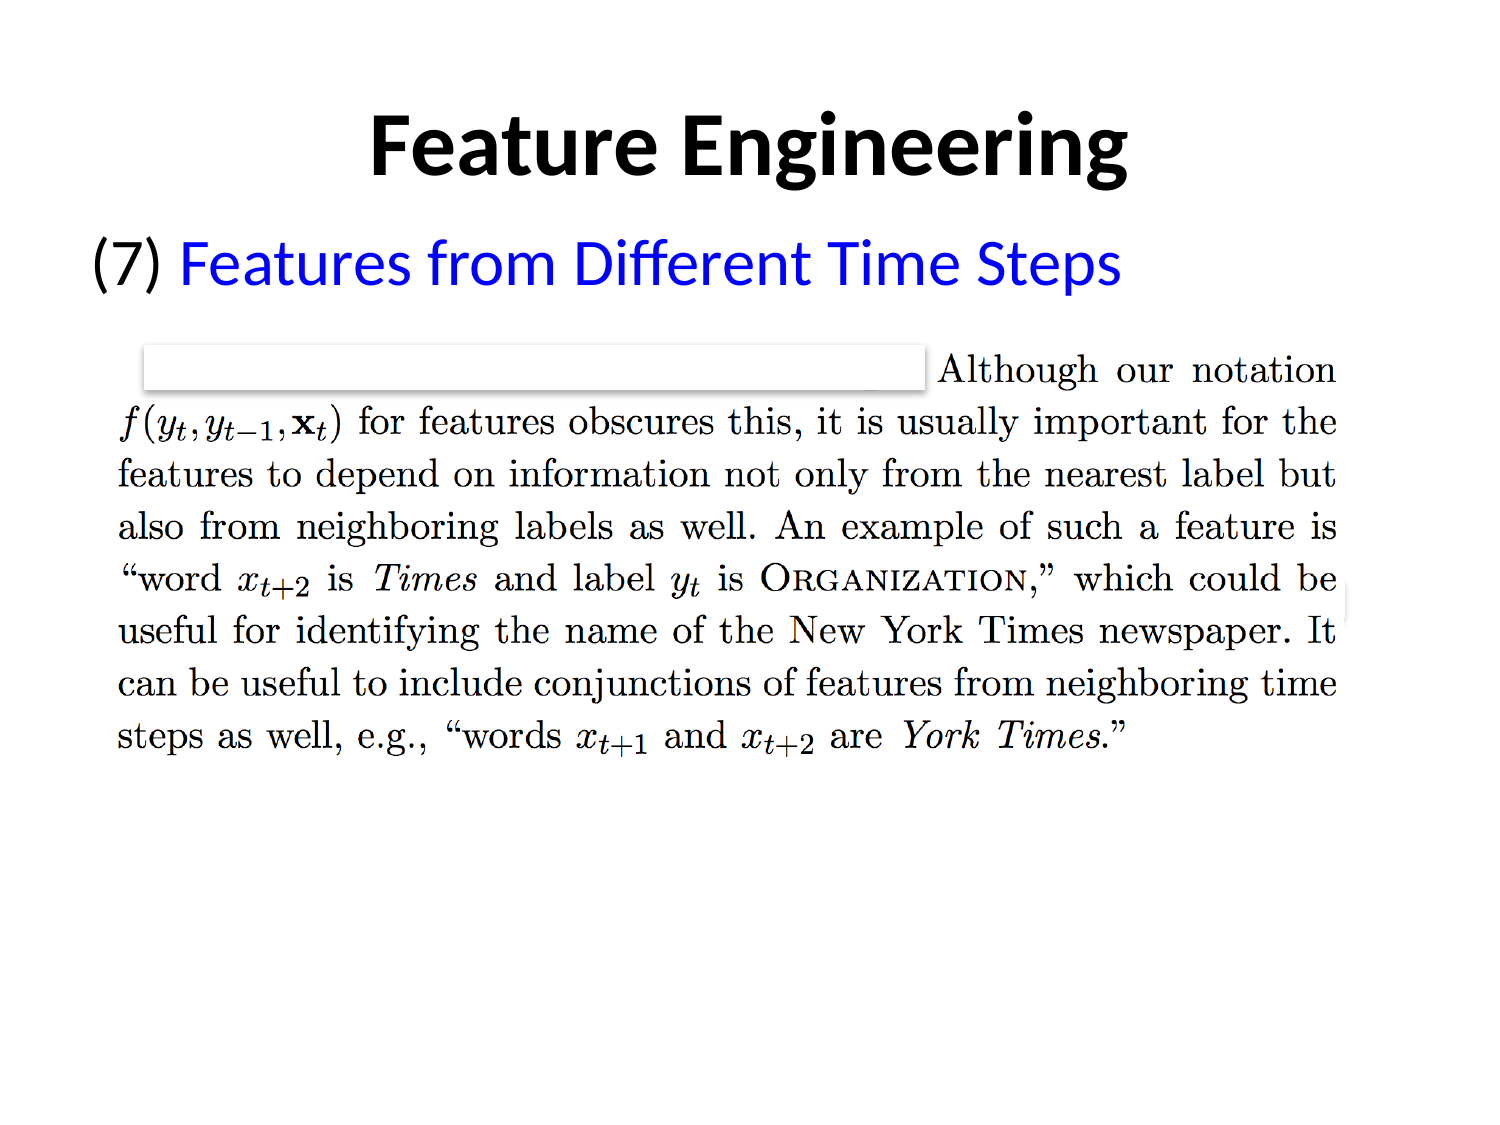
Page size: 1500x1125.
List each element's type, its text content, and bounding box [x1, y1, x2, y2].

title Feature Engineering [75, 45, 1425, 211]
picture [108, 345, 1345, 761]
list (7) Features from Different Time Steps [75, 211, 1425, 955]
